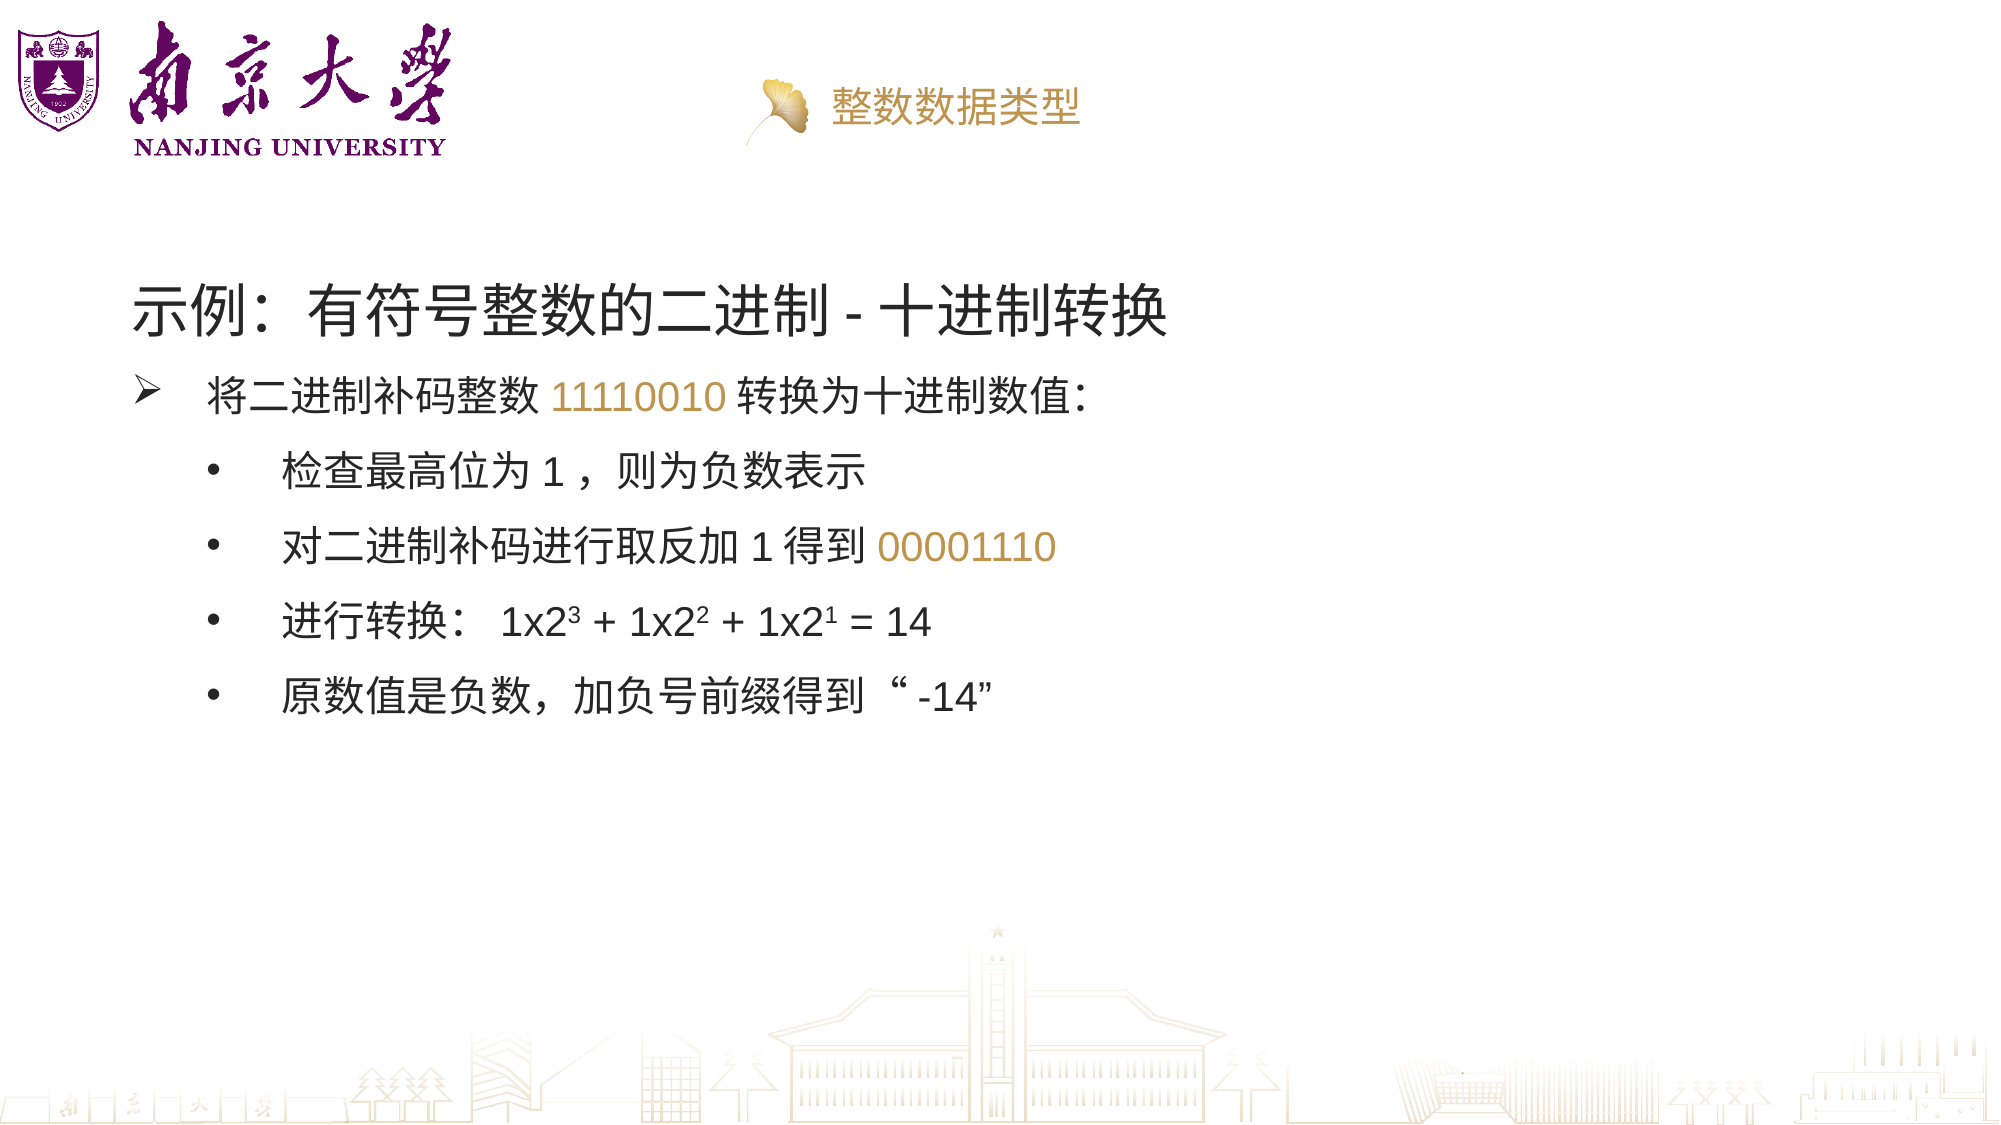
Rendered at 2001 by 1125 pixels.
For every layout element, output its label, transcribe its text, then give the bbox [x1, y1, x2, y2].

picture [731, 64, 830, 169]
picture [18, 21, 451, 160]
text_box 整数数据类型 [816, 73, 1226, 139]
text_box 示例：有符号整数的二进制-十进制转换 将二进制补码整数11110010转换为十进制数值： 检查最高位为1，则为负数表示 对二进制补码进行取反加1得到00001110 进行转换：1x23 + 1x22 + 1x21 = 14 原数值是负数，加负号前缀得到“-14” [116, 249, 1514, 727]
